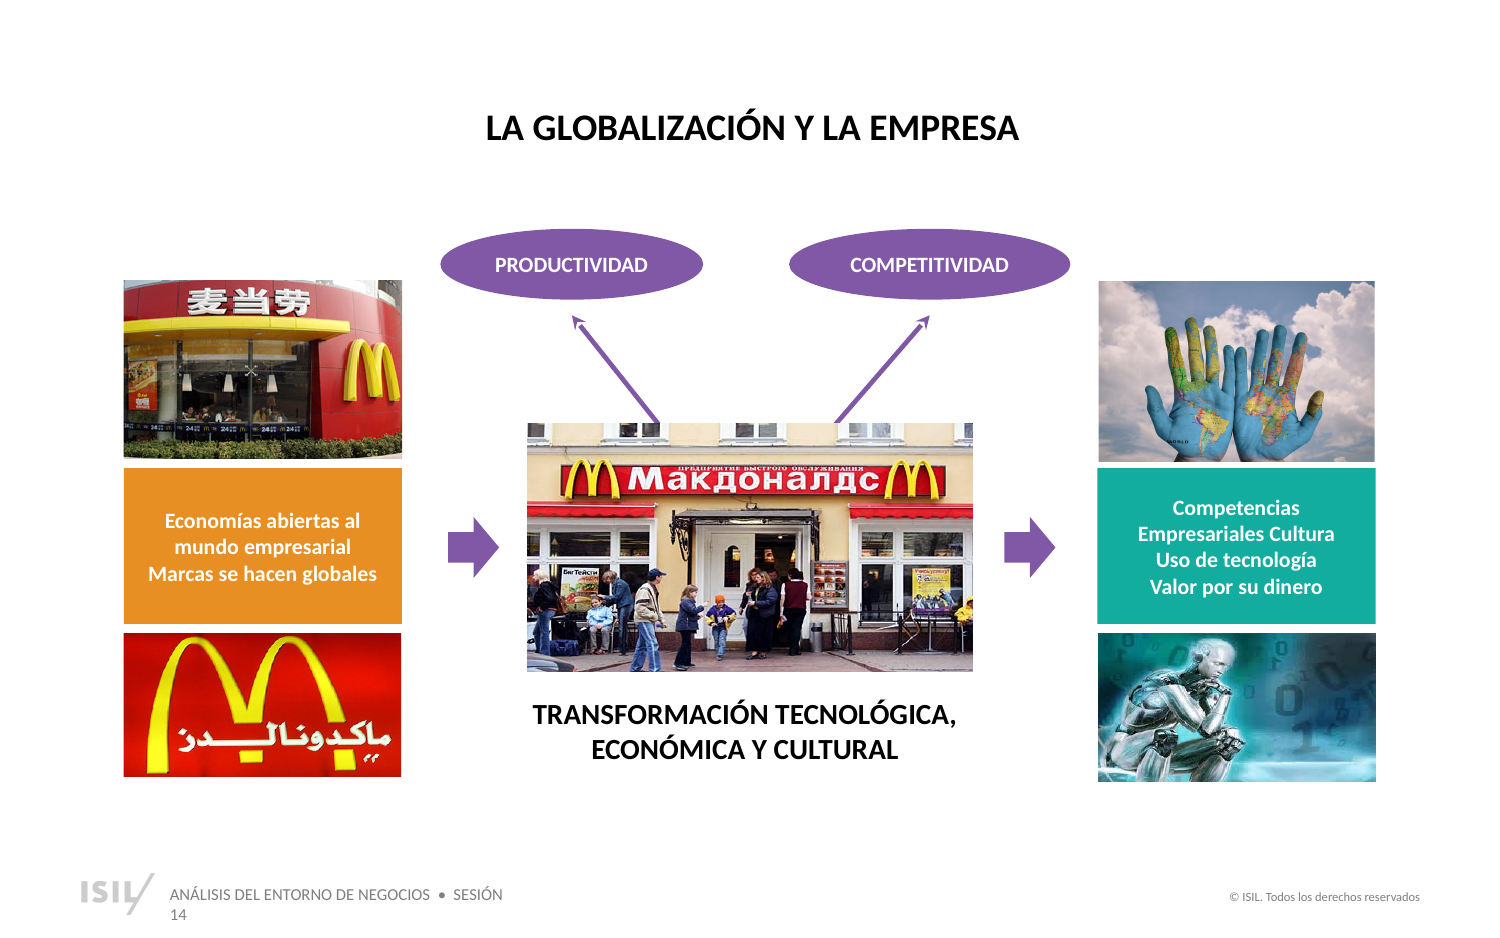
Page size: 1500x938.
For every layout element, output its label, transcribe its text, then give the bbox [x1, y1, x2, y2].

picture [527, 422, 973, 673]
text_box [1004, 516, 1056, 578]
picture [123, 280, 403, 460]
text_box Economías abiertas al mundo empresarial Marcas se hacen globales [123, 468, 402, 624]
picture [123, 633, 402, 777]
picture [1098, 280, 1375, 462]
picture [1097, 633, 1376, 782]
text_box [834, 314, 930, 421]
text_box LA GLOBALIZACIÓN Y LA EMPRESA [82, 95, 1424, 156]
text_box PRODUCTIVIDAD [440, 228, 704, 300]
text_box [571, 314, 660, 421]
text_box COMPETITIVIDAD [789, 228, 1071, 300]
text_box TRANSFORMACIÓN TECNOLÓGICA, ECONÓMICA Y CULTURAL [492, 687, 998, 773]
text_box Competencias Empresariales Cultura Uso de tecnología Valor por su dinero [1097, 469, 1376, 624]
text_box [448, 516, 500, 578]
